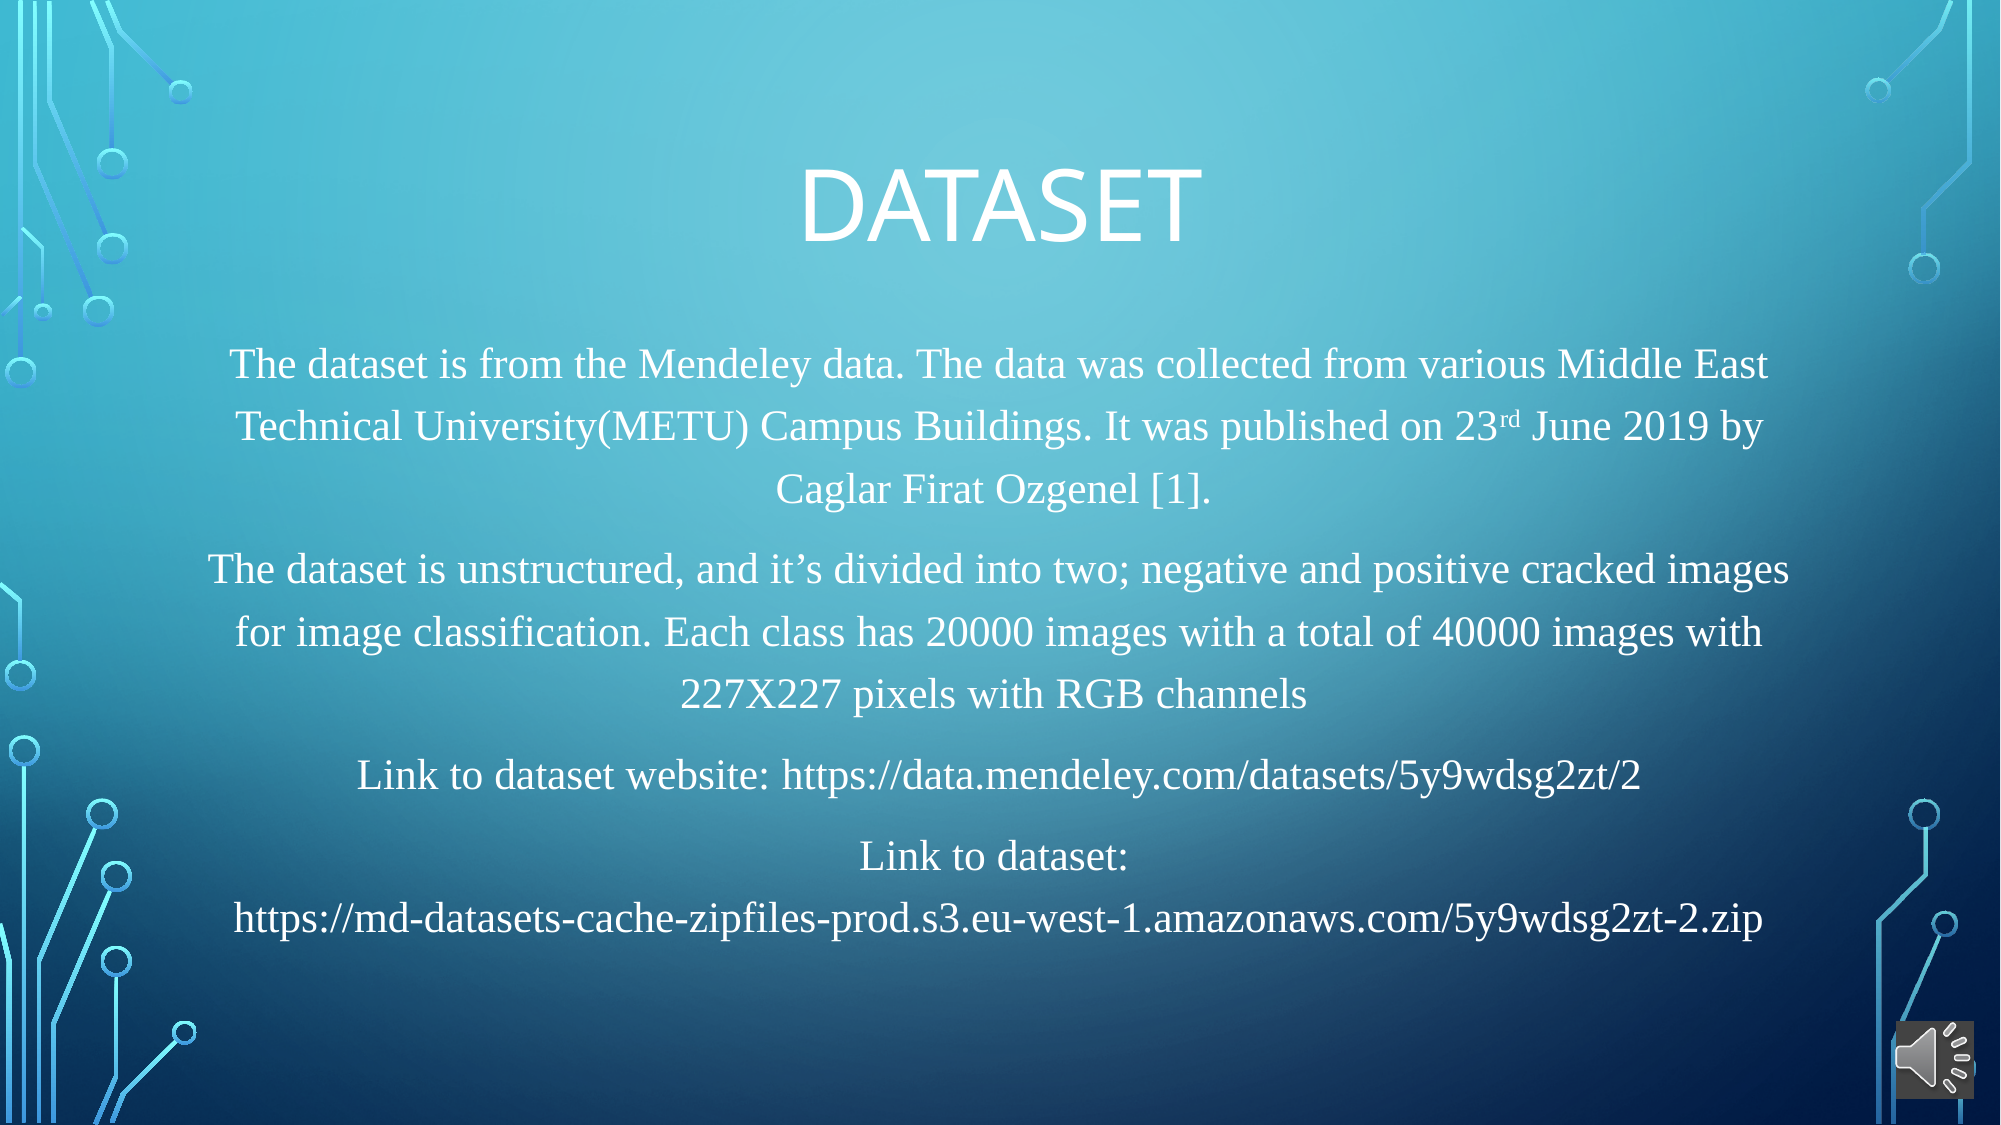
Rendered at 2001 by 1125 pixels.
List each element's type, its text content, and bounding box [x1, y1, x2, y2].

picture [1894, 1019, 1976, 1101]
title Dataset [187, 101, 1813, 316]
list The dataset is from the Mendeley data. The data was collected from various Middle East Technical University(METU) Campus Buildings. It was published on 23rd June 2019 by Caglar Firat Ozgenel [1]. The dataset is unstructured, and it’s divided into two; negative and positive cracked images for image classification. Each class has 20000 images with a total of 40000 images with 227X227 pixels with RGB channels Link to dataset website: https://data.mendeley.com/datasets/5y9wdsg2zt/2 Link to dataset: https://md-datasets-cache-zipfiles-prod.s3.eu-west-1.amazonaws.com/5y9wdsg2zt-2.zip [187, 316, 1813, 950]
